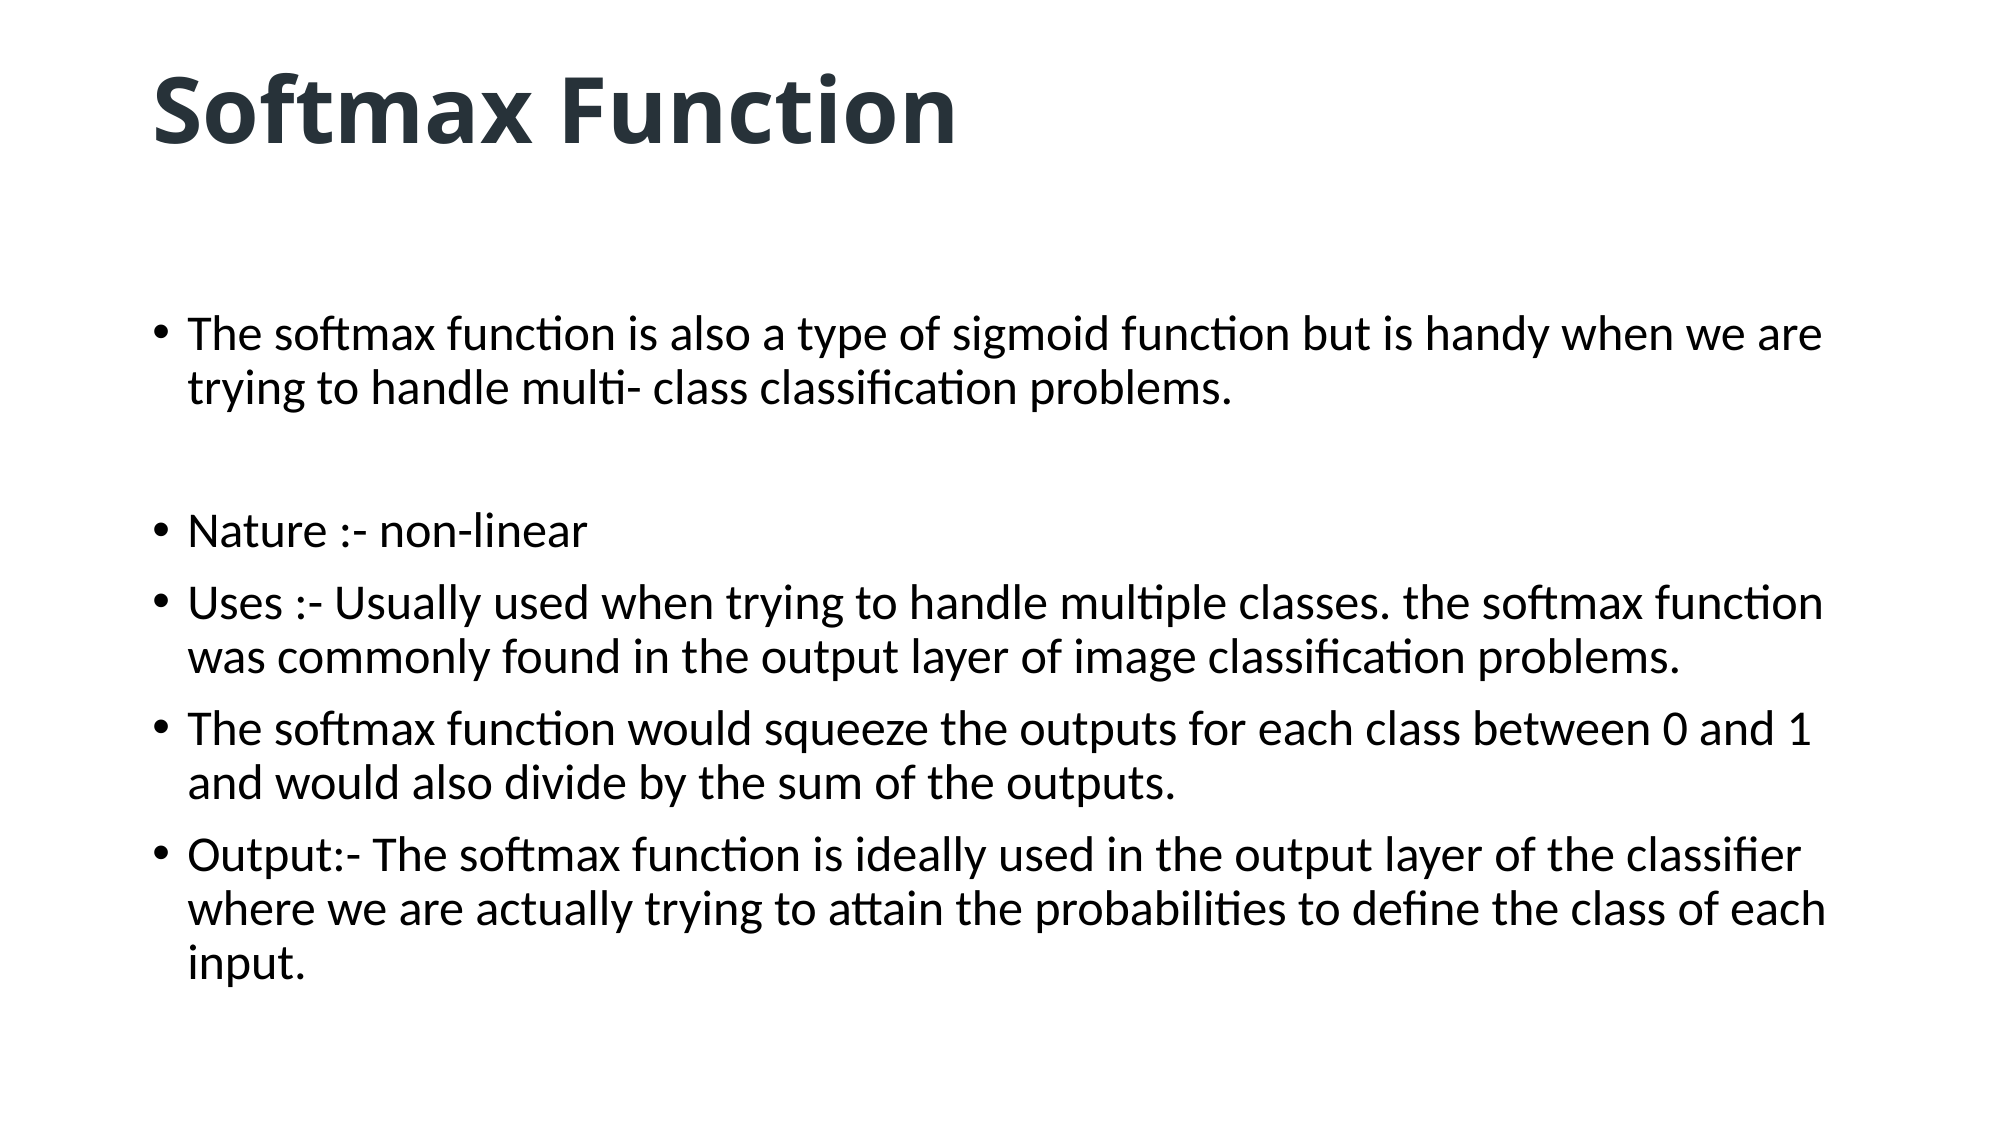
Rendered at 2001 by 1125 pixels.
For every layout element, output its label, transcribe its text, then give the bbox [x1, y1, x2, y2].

title Softmax Function [137, 59, 1863, 278]
list The softmax function is also a type of sigmoid function but is handy when we are trying to handle multi- class classification problems. Nature :- non-linear Uses :- Usually used when trying to handle multiple classes. the softmax function was commonly found in the output layer of image classification problems. The softmax function would squeeze the outputs for each class between 0 and 1 and would also divide by the sum of the outputs. Output:- The softmax function is ideally used in the output layer of the classifier where we are actually trying to attain the probabilities to define the class of each input. [137, 299, 1863, 1014]
